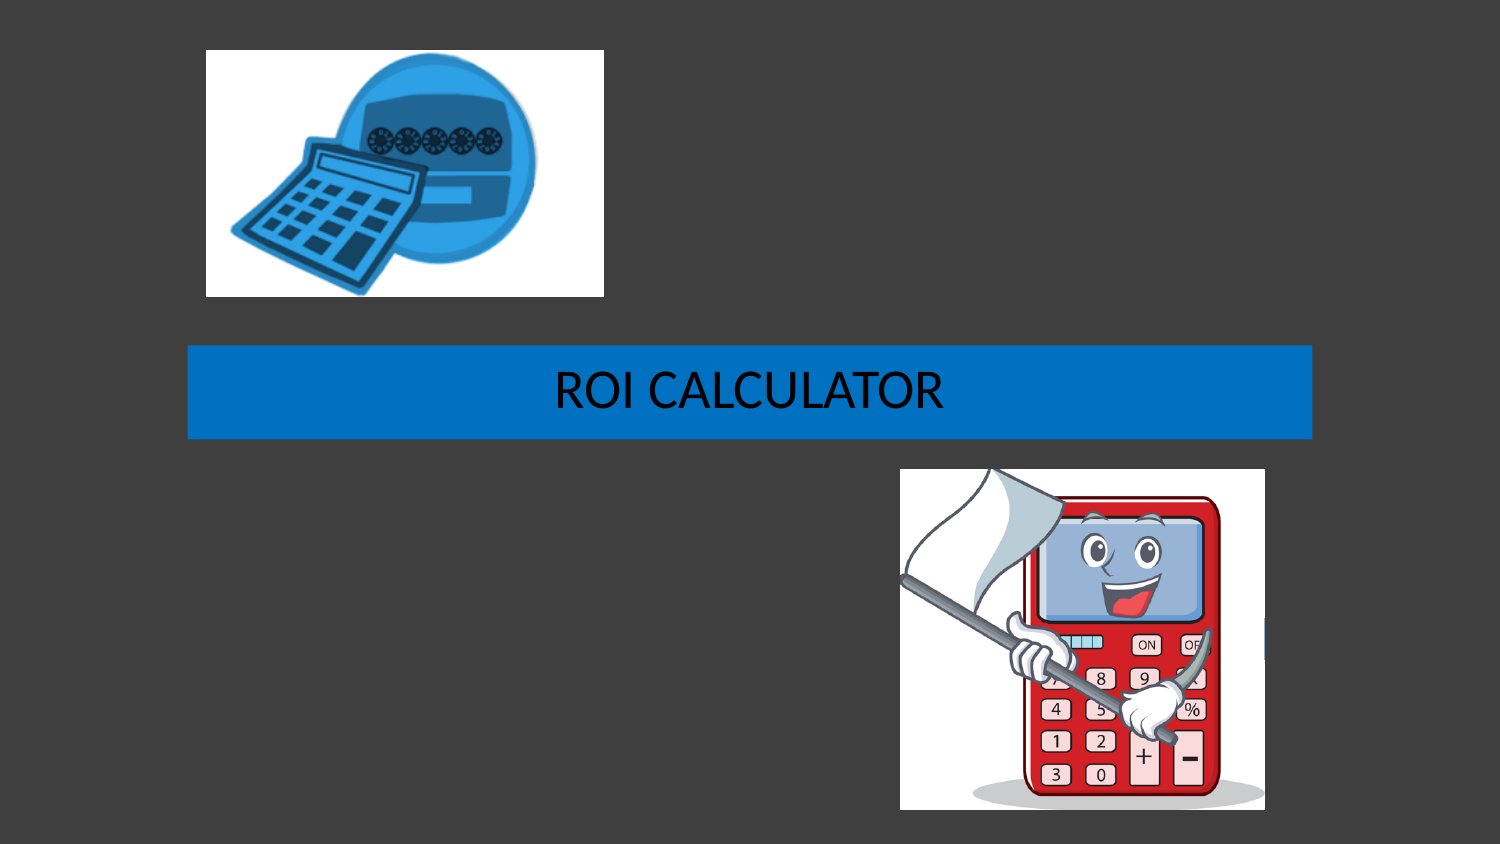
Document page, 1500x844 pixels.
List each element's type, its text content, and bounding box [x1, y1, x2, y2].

title ROI CALCULATOR [187, 345, 1313, 440]
picture [206, 50, 604, 298]
picture [900, 469, 1265, 810]
